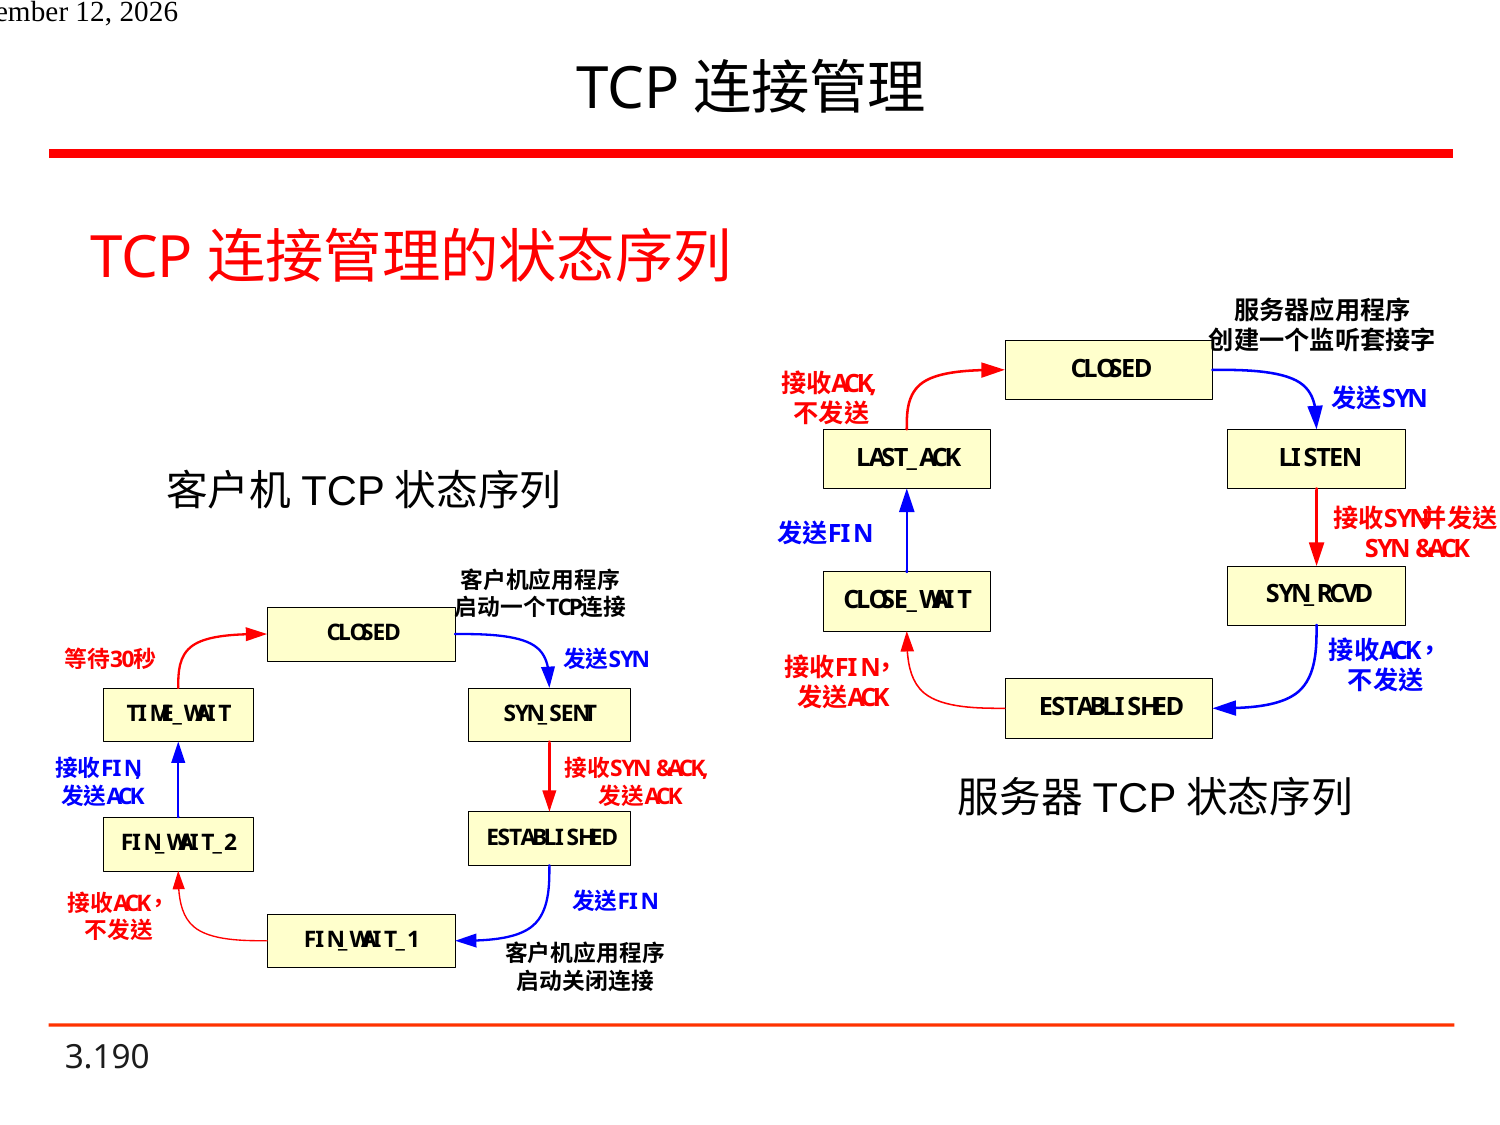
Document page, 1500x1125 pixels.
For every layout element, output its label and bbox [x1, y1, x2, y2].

text_box [942, 763, 1368, 829]
text_box [774, 290, 1500, 741]
list [74, 219, 1426, 303]
text_box [151, 456, 577, 521]
title [59, 37, 1443, 143]
text_box [52, 562, 716, 999]
